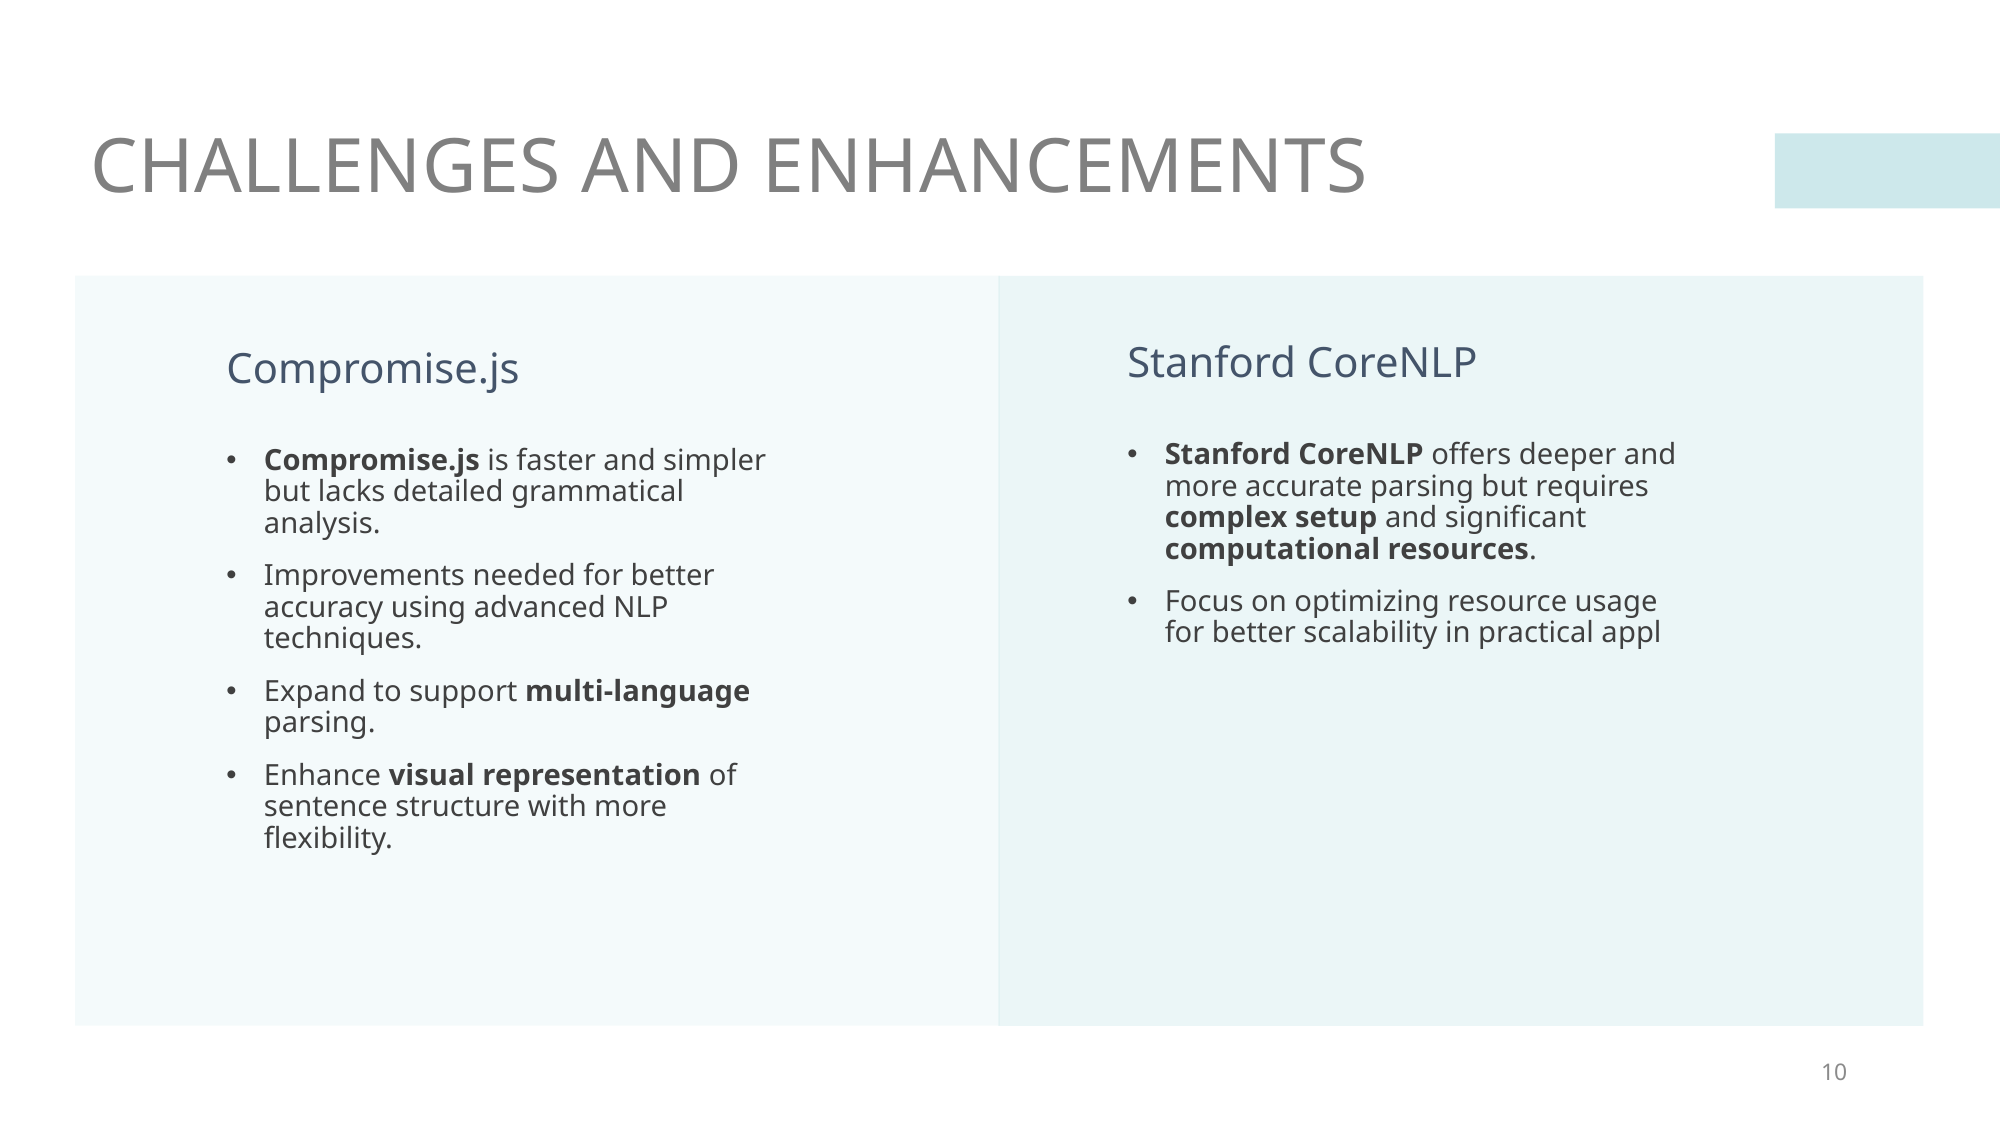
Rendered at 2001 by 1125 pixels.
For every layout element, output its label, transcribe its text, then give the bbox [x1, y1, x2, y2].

slide_number 10 [1412, 1042, 1863, 1103]
list Stanford CoreNLP offers deeper and more accurate parsing but requires complex setup and significant computational resources. Focus on optimizing resource usage for better scalability in practical appl [1112, 431, 1713, 1037]
list Compromise.js is faster and simpler but lacks detailed grammatical analysis. Improvements needed for better accuracy using advanced NLP techniques. Expand to support multi-language parsing. Enhance visual representation of sentence structure with more flexibility. [211, 437, 812, 1043]
list Compromise.js [211, 302, 812, 437]
title CHALLENGES AND ENHANCEMENTS [75, 59, 1800, 278]
list Stanford CoreNLP [1112, 296, 1884, 432]
